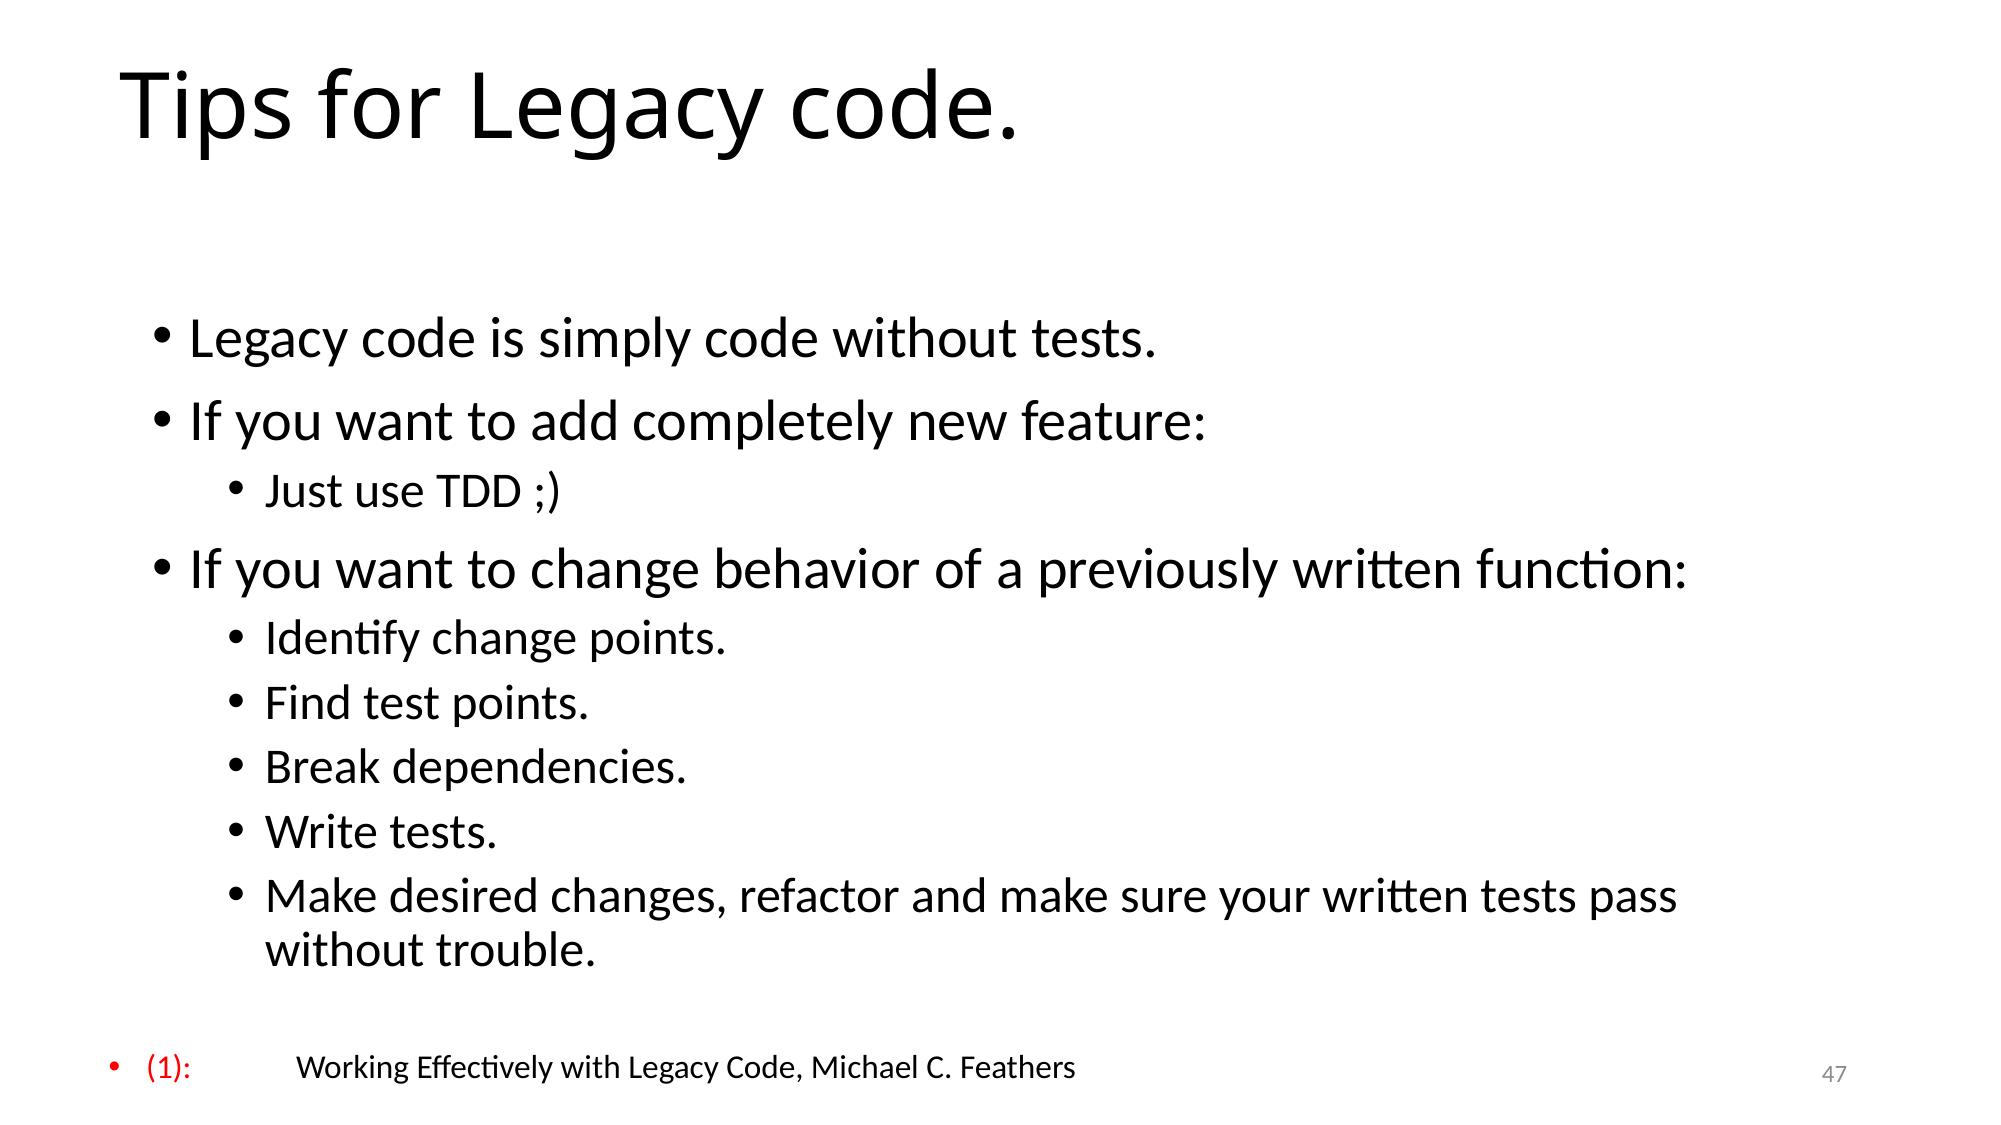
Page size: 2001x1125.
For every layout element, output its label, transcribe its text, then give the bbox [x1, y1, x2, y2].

text_box (1): Working Effectively with Legacy Code, Michael C. Feathers [93, 1042, 1819, 1103]
slide_number 47 [1819, 1042, 1863, 1103]
title Tips for Legacy code. [104, 0, 1830, 218]
